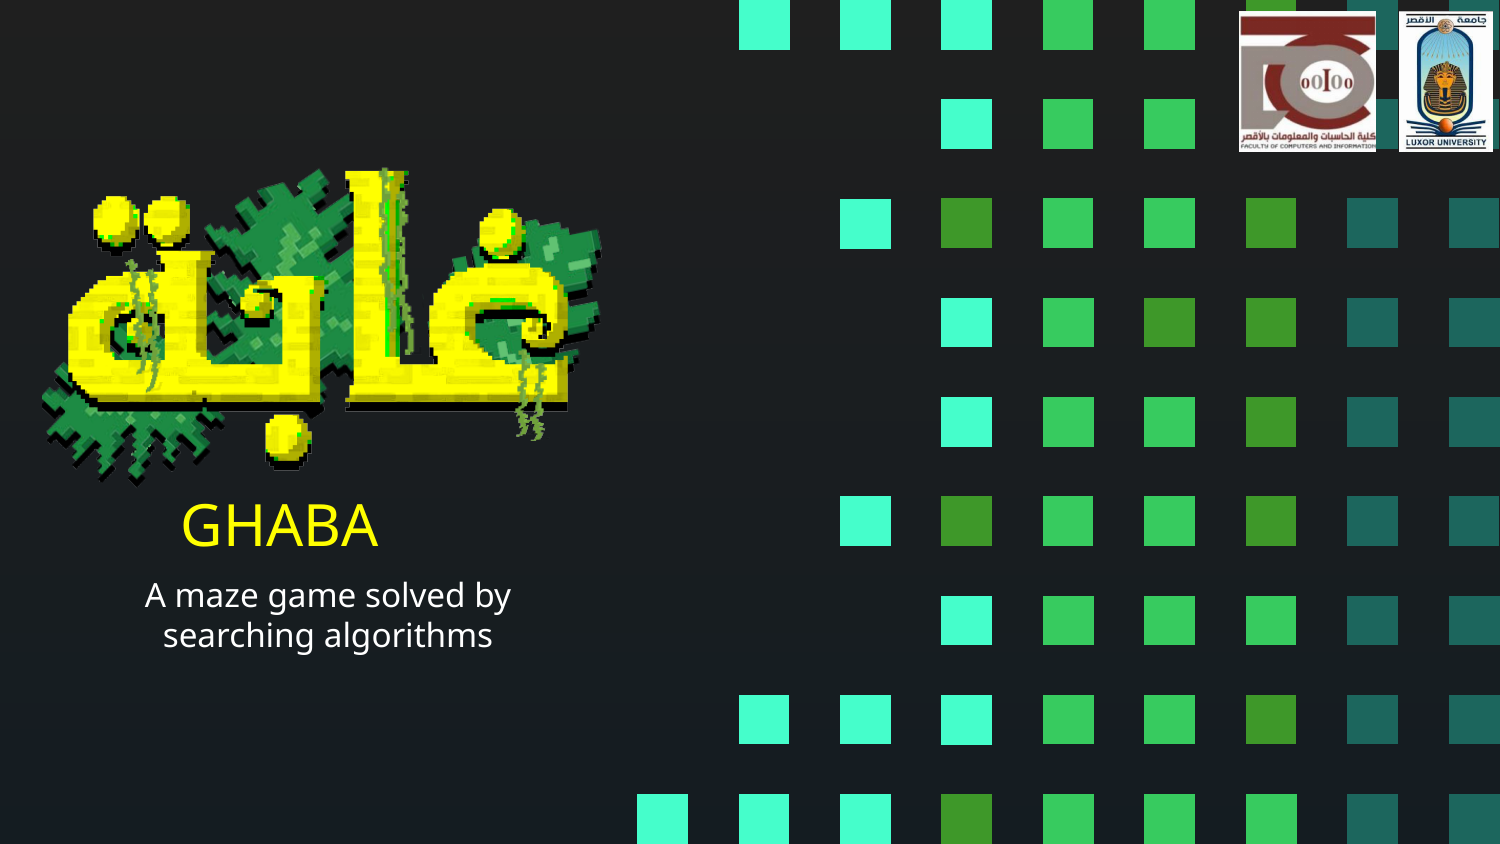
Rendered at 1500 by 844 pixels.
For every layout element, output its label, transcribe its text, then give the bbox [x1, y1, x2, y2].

title GHABA [165, 472, 850, 635]
subtitle A maze game solved by searching algorithms [106, 556, 551, 672]
picture [42, 151, 615, 506]
picture [1239, 11, 1377, 152]
picture [1399, 11, 1493, 152]
